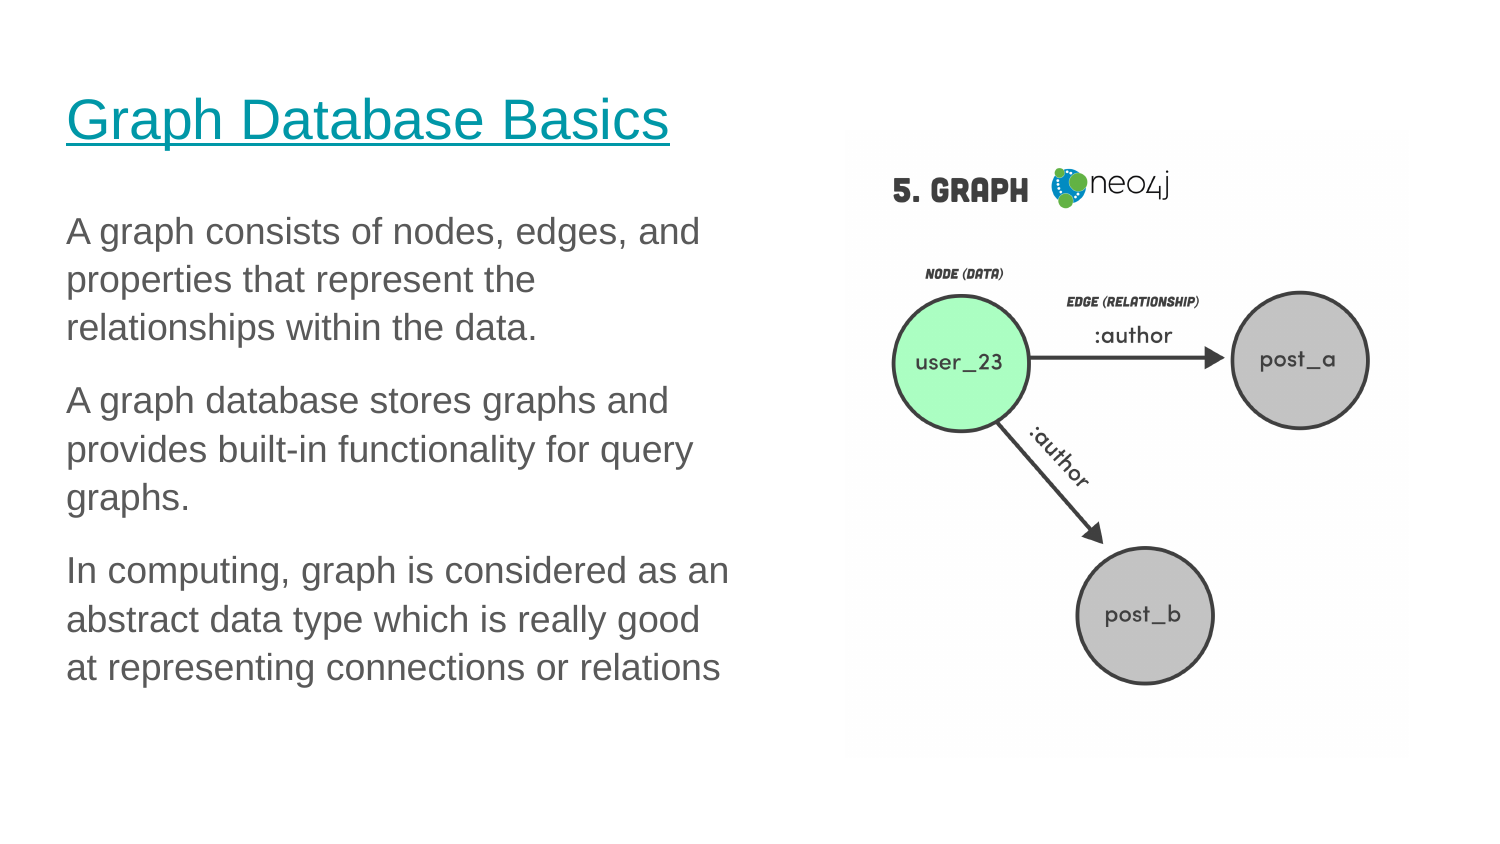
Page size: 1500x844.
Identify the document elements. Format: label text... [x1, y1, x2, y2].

title Graph Database Basics [51, 72, 1449, 167]
list A graph consists of nodes, edges, and properties that represent the relationships within the data. A graph database stores graphs and provides built-in functionality for query graphs. In computing, graph is considered as an abstract data type which is really good at representing connections or relations [51, 189, 750, 750]
picture [844, 130, 1409, 758]
